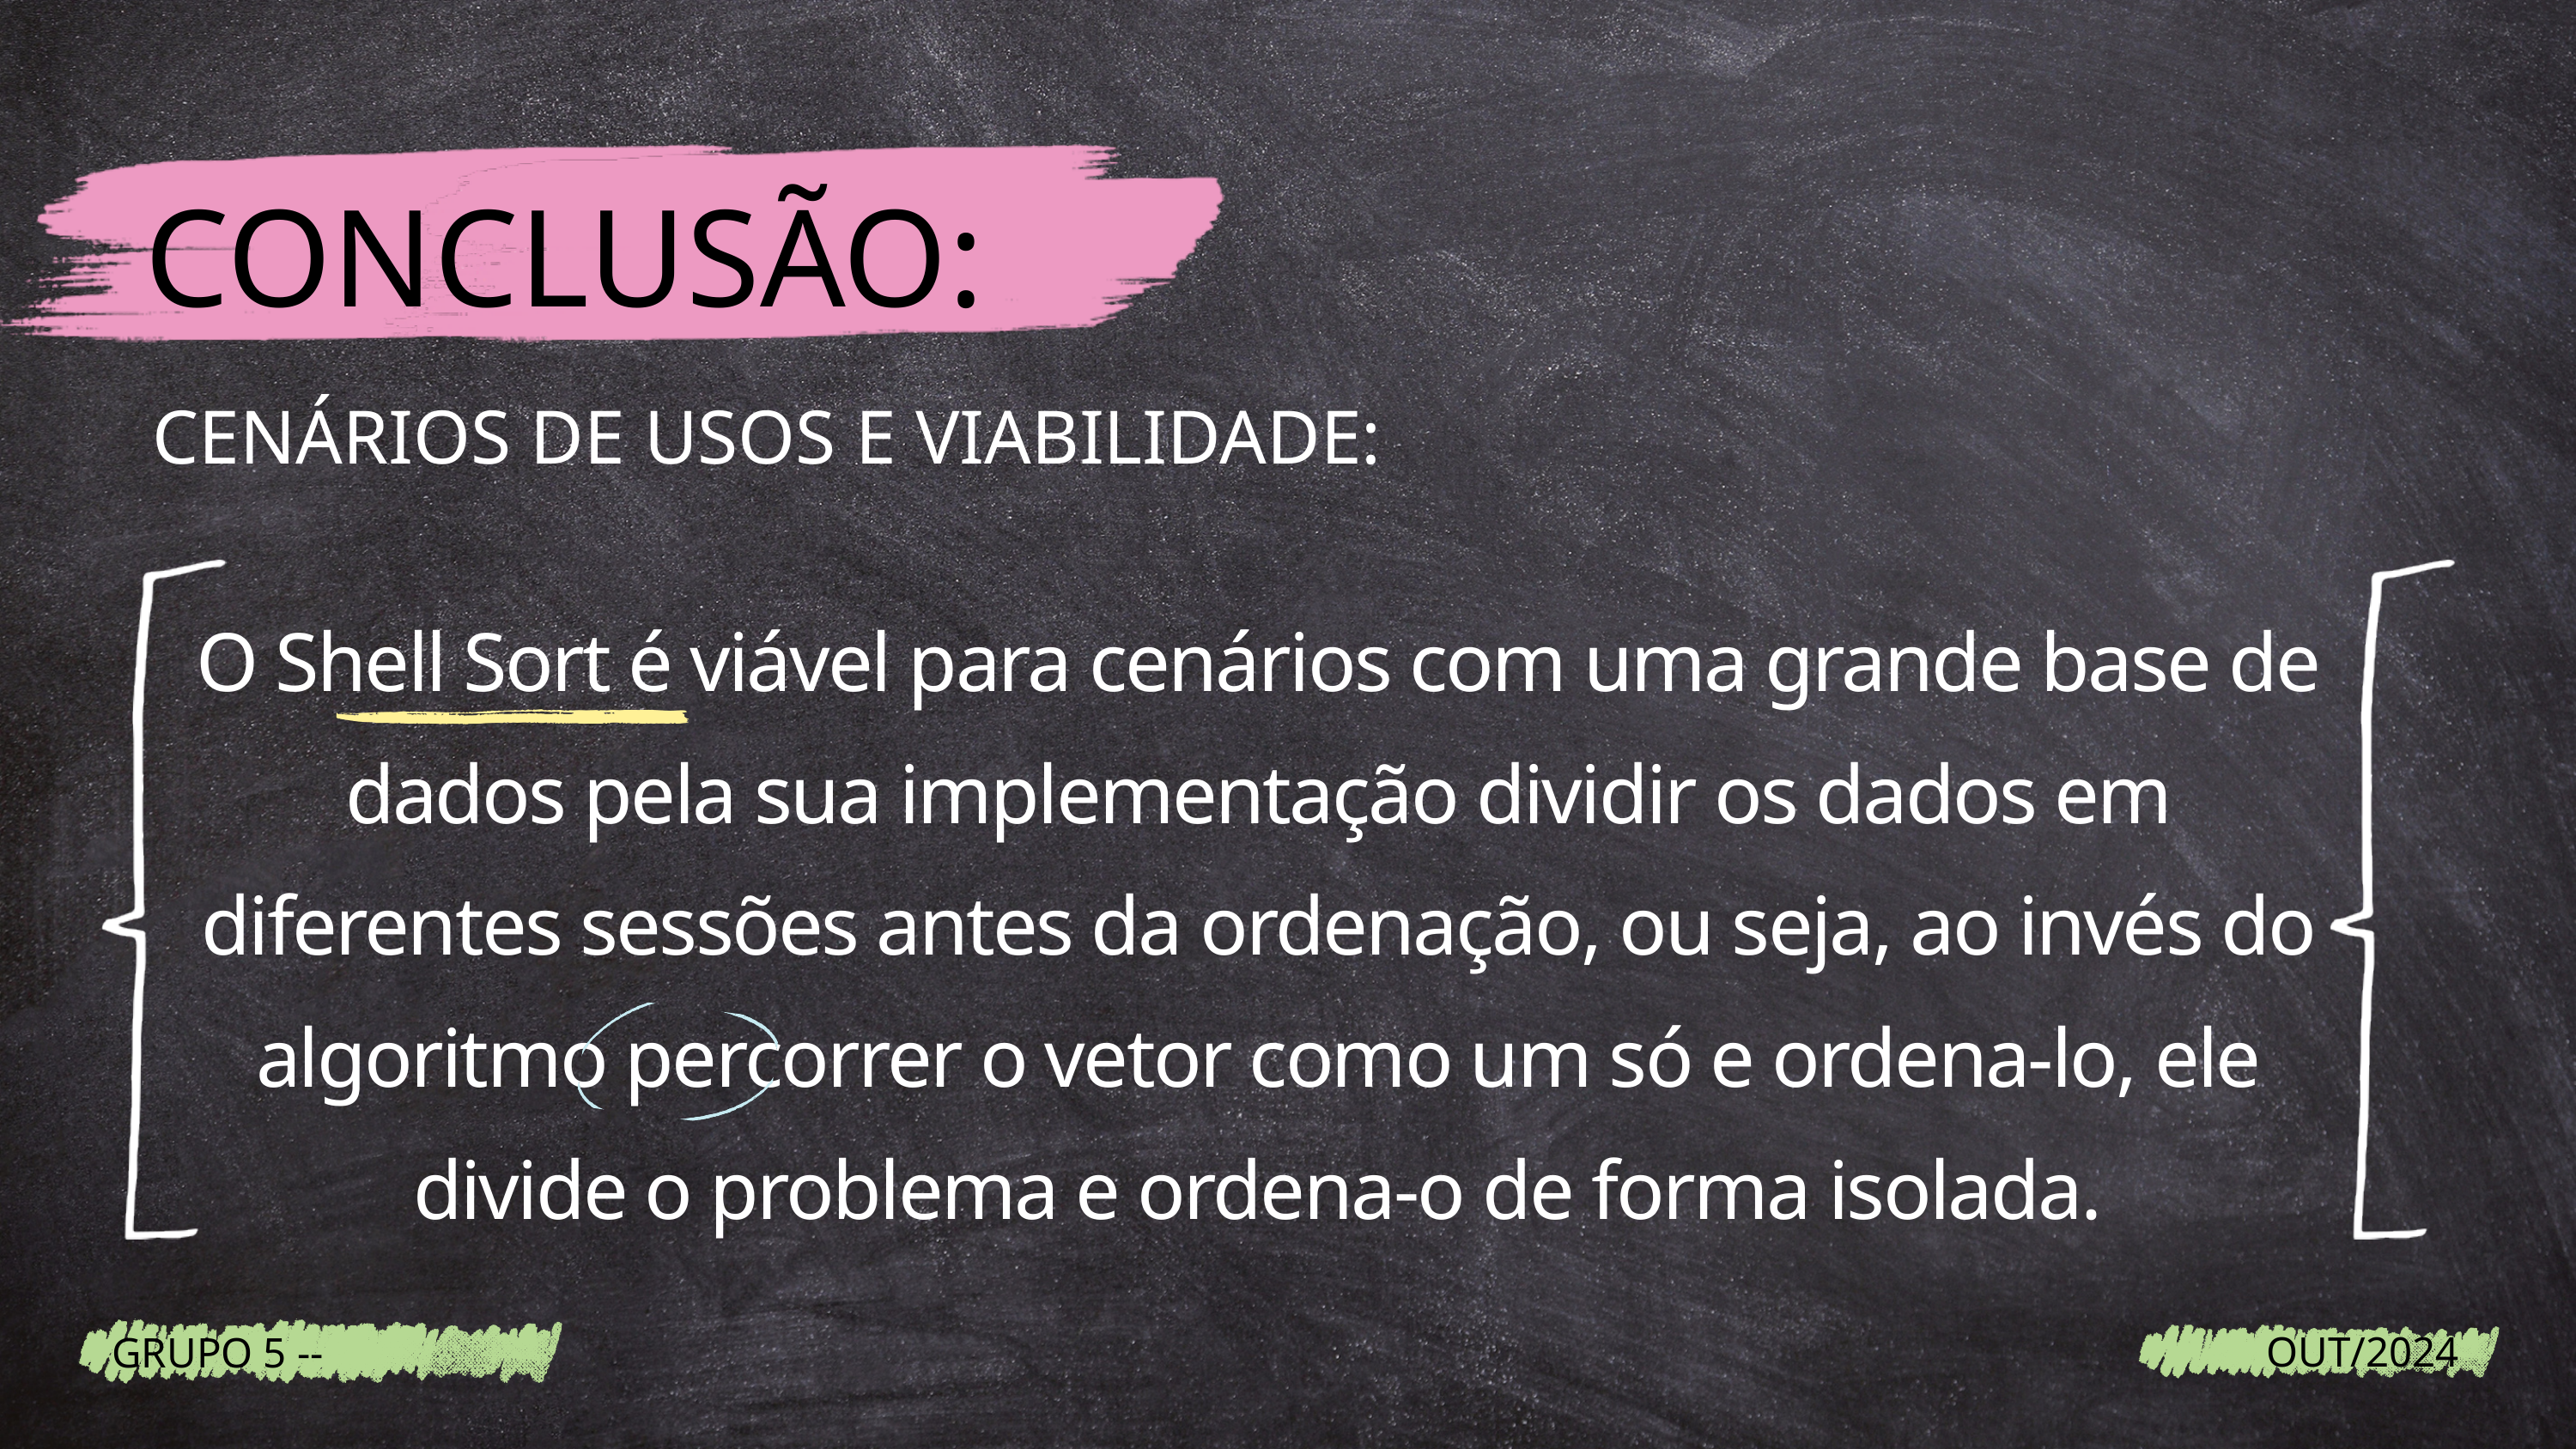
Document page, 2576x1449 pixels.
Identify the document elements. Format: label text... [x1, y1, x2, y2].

text_box O Shell Sort é viável para cenários com uma grande base de dados pela sua implementação dividir os dados em diferentes sessões antes da ordenação, ou seja, ao invés do algoritmo percorrer o vetor como um só e ordena-lo, ele divide o problema e ordena-o de forma isolada. [184, 575, 2330, 1236]
text_box [2138, 1375, 2409, 1379]
text_box GRUPO 5 -- [112, 1331, 738, 1376]
text_box [2330, 560, 2456, 1240]
text_box [2409, 1324, 2500, 1379]
text_box [383, 335, 1224, 343]
text_box [2138, 1324, 2409, 1330]
text_box [383, 144, 1224, 186]
text_box [575, 995, 781, 1131]
text_box [101, 560, 227, 1240]
text_box [336, 709, 690, 724]
text_box [0, 0, 2576, 1449]
text_box CENÁRIOS DE USOS E VIABILIDADE: [0, 397, 2007, 479]
text_box [240, 1319, 562, 1331]
text_box CONCLUSÃO: [144, 186, 1303, 335]
text_box [78, 1319, 240, 1384]
text_box [240, 1376, 562, 1384]
text_box OUT/2024 [1835, 1330, 2460, 1375]
text_box [0, 144, 383, 343]
